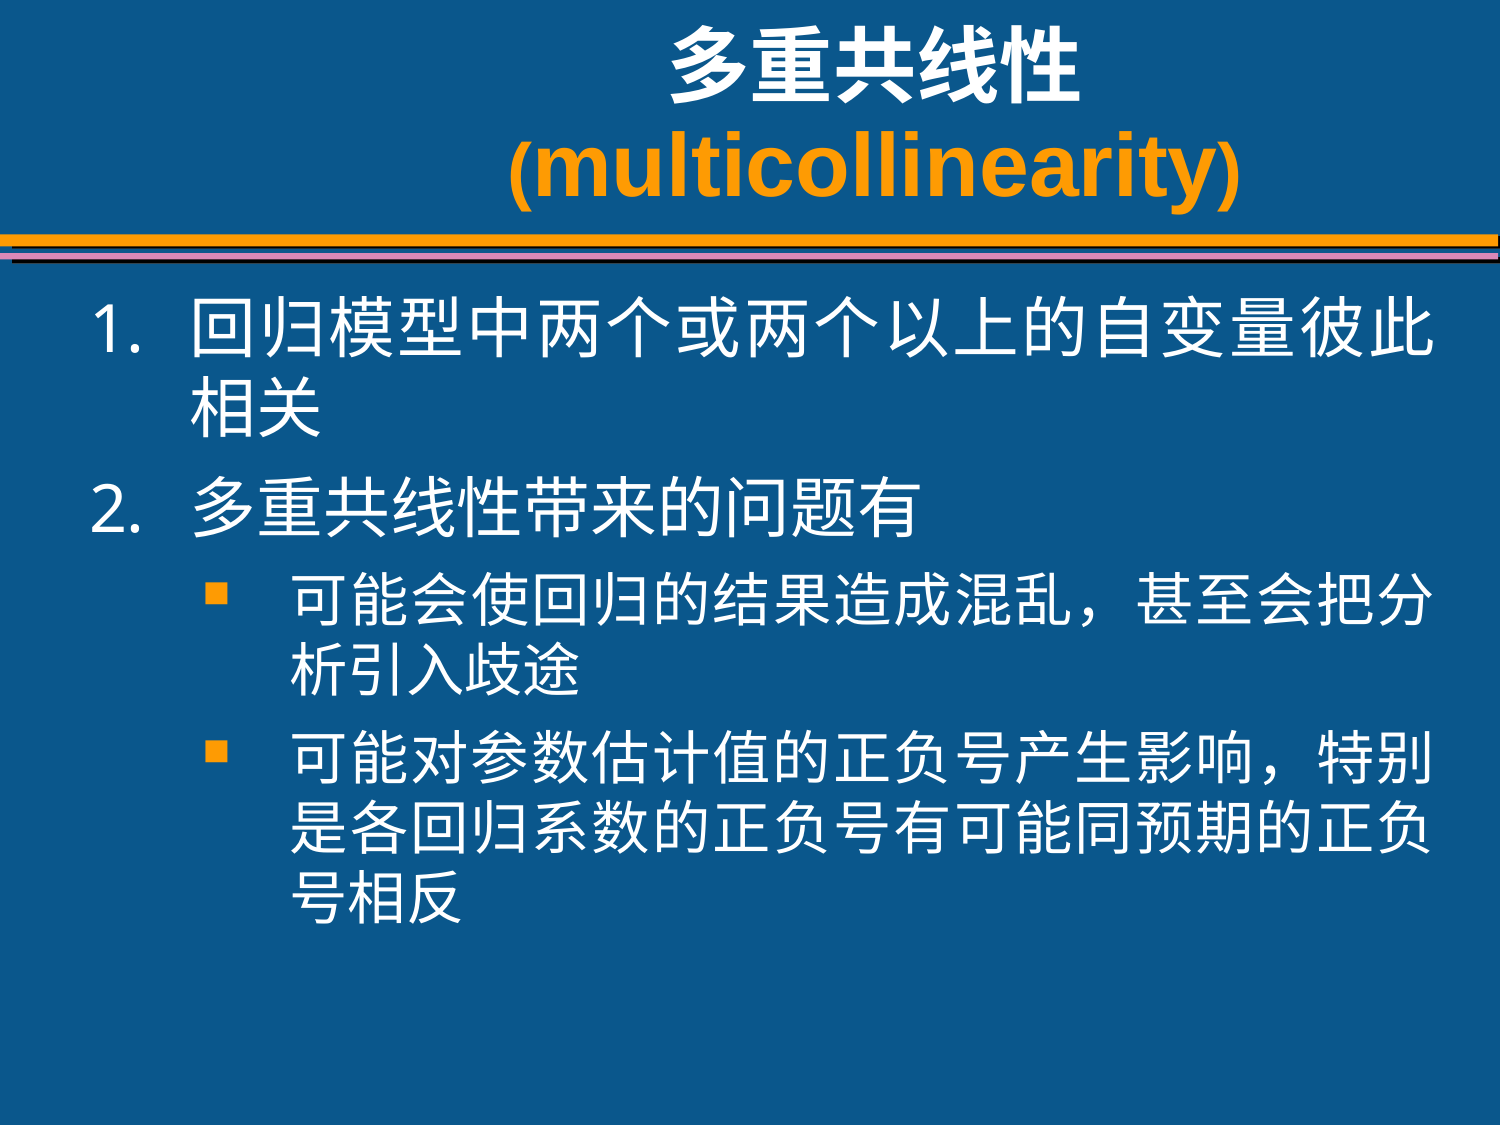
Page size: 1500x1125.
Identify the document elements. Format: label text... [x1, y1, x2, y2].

title 多重共线性 (multicollinearity) [300, 37, 1450, 200]
list 回归模型中两个或两个以上的自变量彼此相关 多重共线性带来的问题有 可能会使回归的结果造成混乱，甚至会把分析引入歧途 可能对参数估计值的正负号产生影响，特别是各回归系数的正负号有可能同预期的正负号相反 [75, 278, 1450, 1000]
